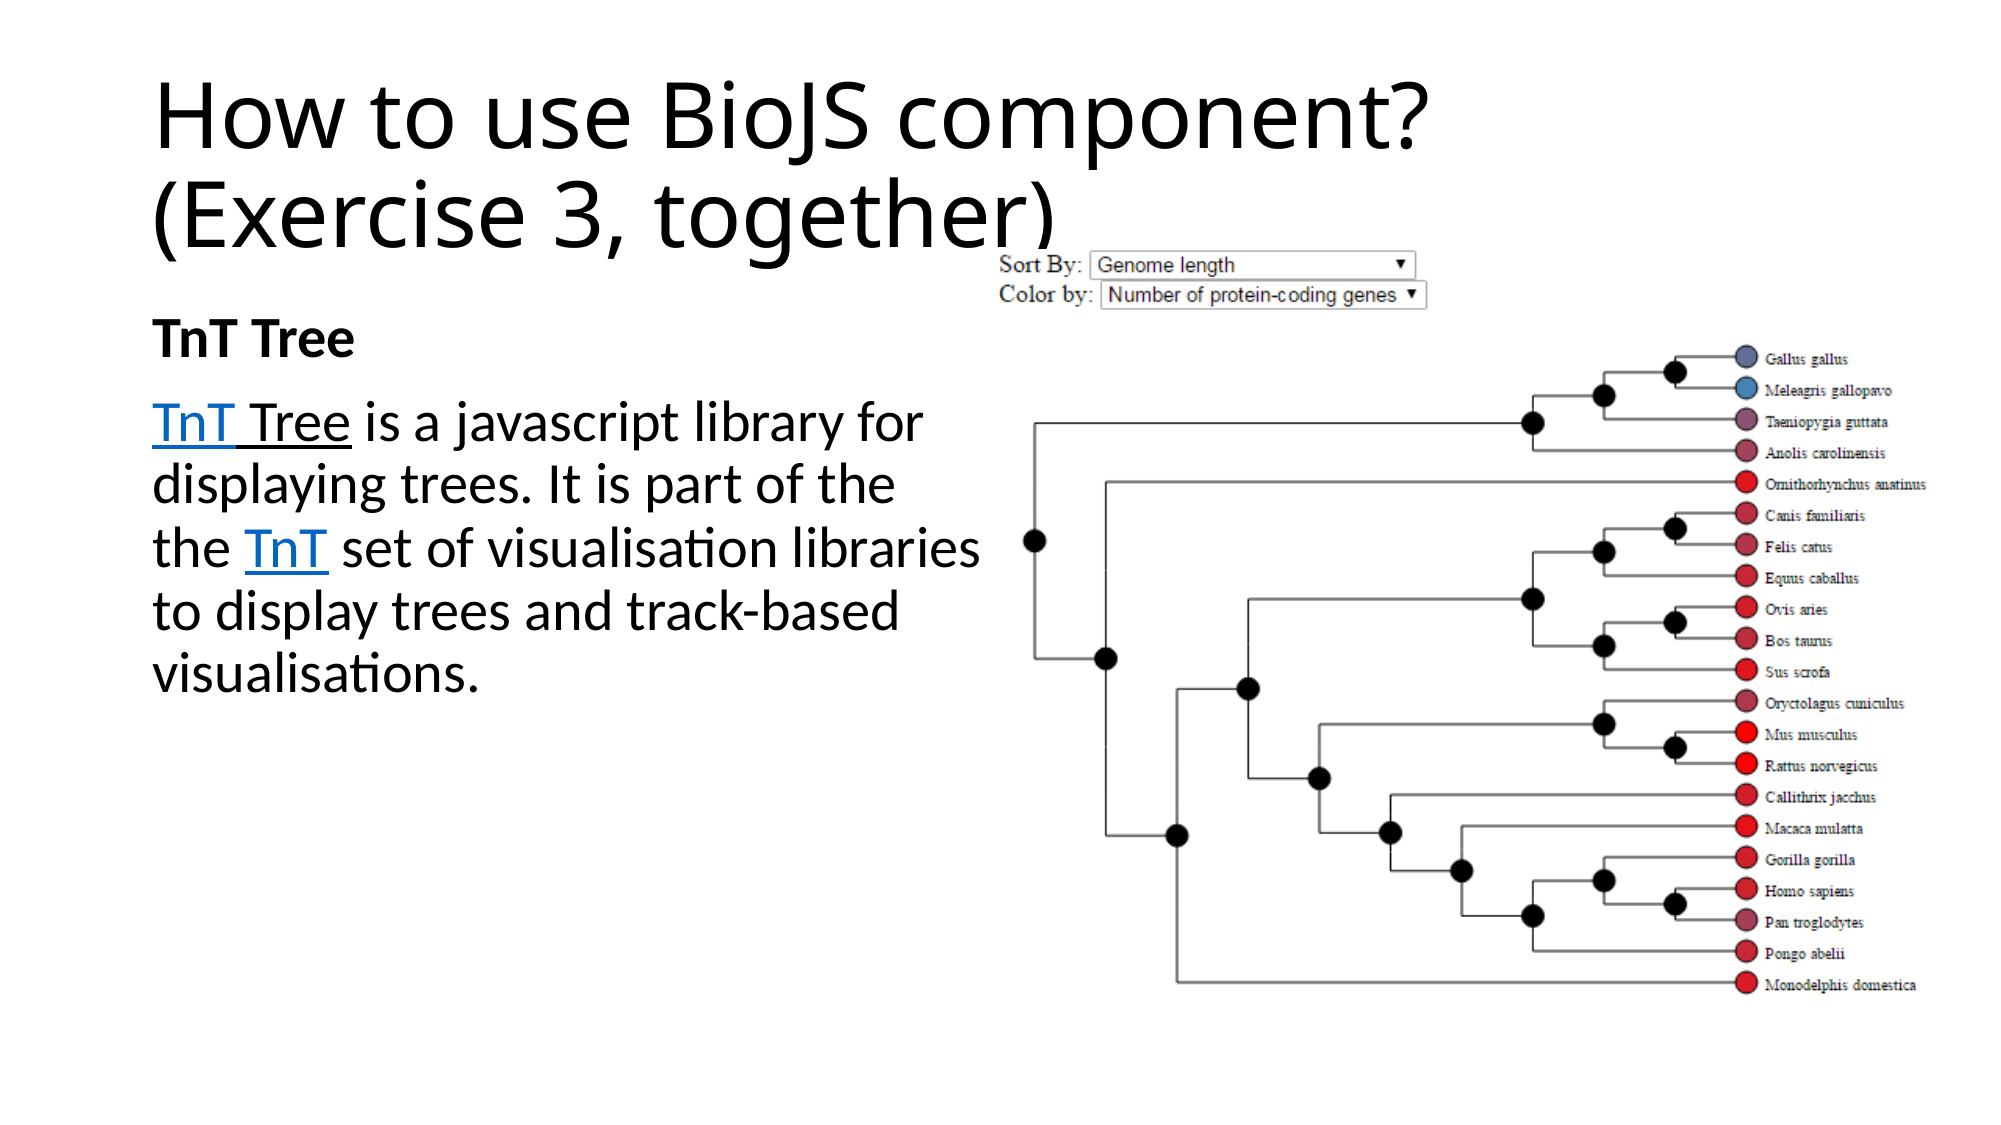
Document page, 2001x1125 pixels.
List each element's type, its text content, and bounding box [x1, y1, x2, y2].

list TnT Tree TnT Tree is a javascript library for displaying trees. It is part of the the TnT set of visualisation libraries to display trees and track-based visualisations. [137, 299, 999, 1014]
picture [999, 249, 1972, 1014]
title How to use BioJS component? (Exercise 3, together) [137, 59, 1863, 278]
